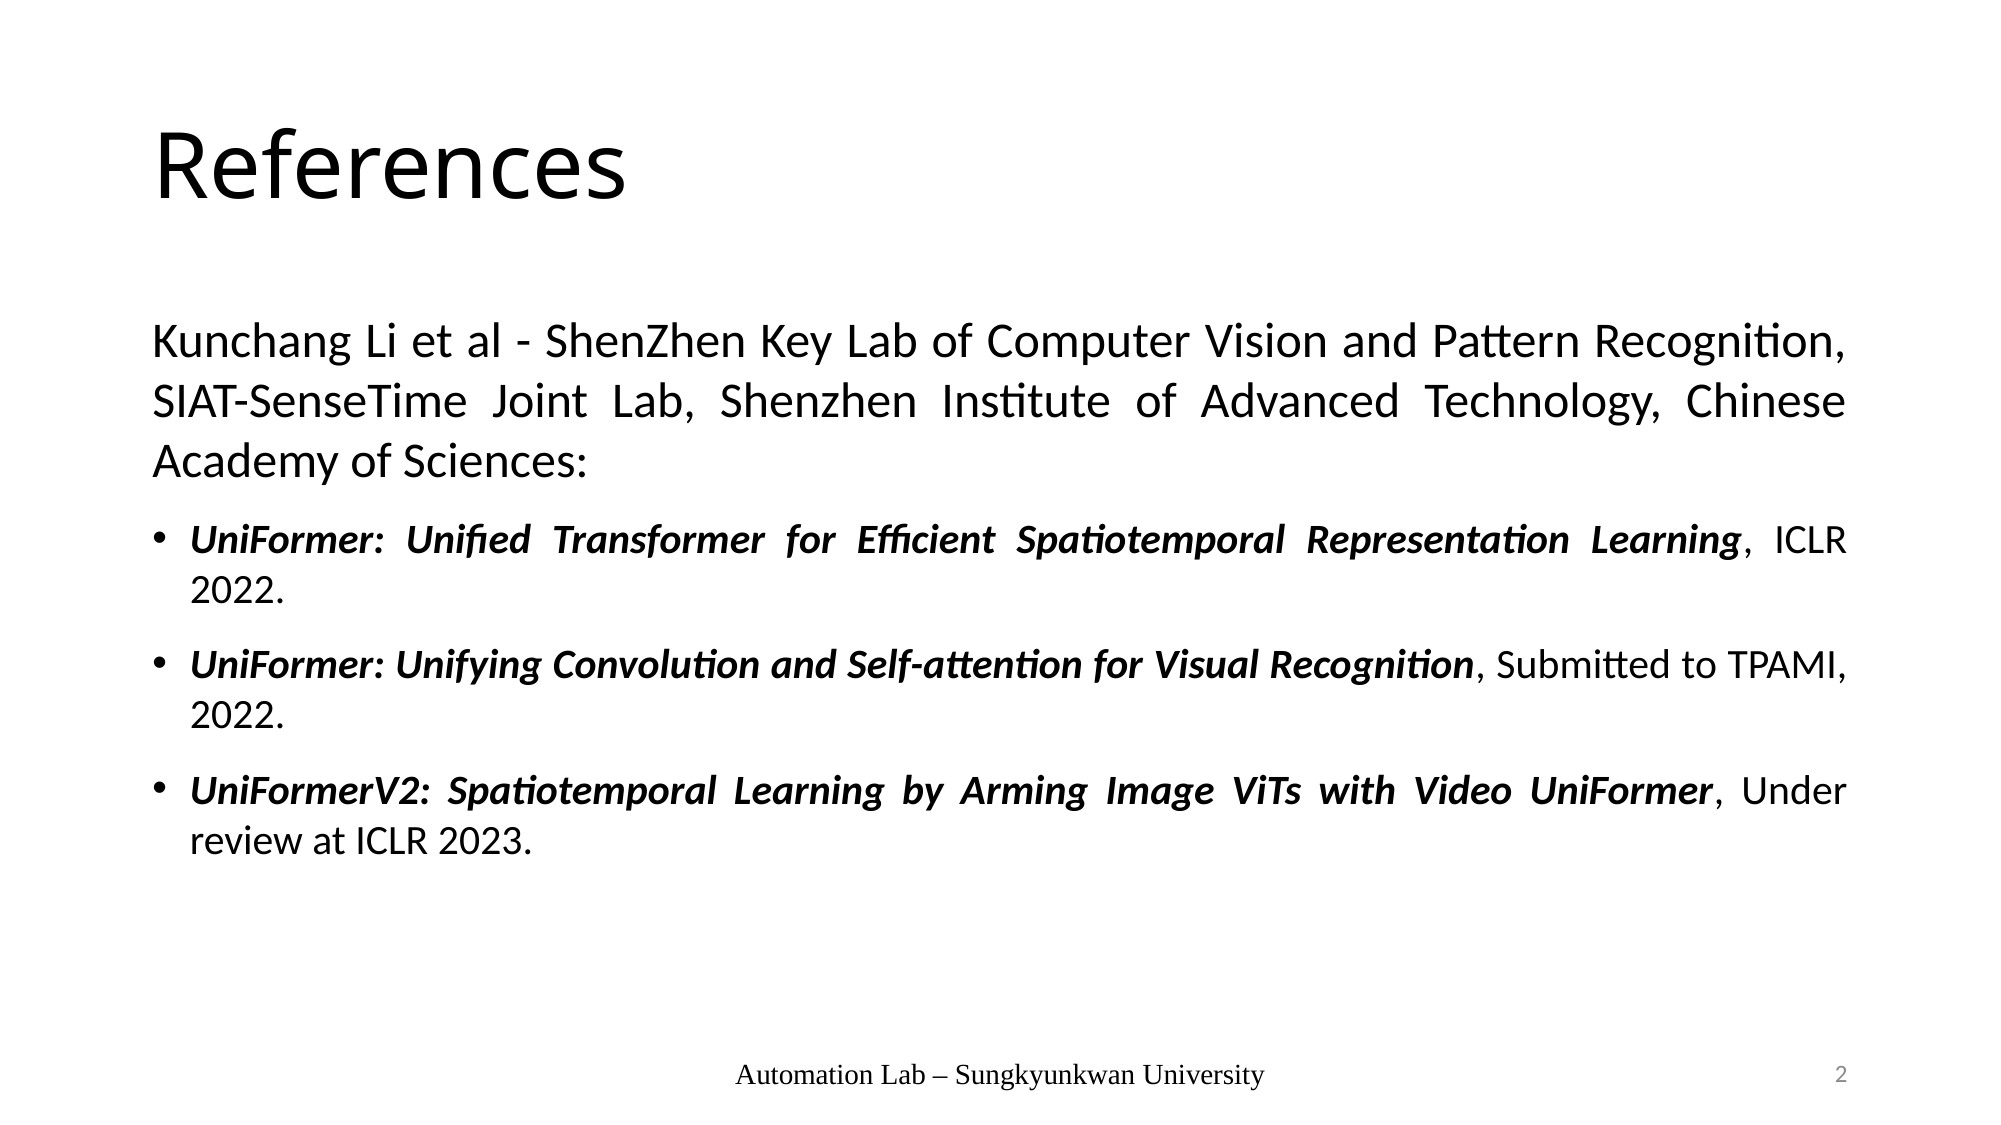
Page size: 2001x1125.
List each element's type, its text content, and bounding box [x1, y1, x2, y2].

footer Automation Lab – Sungkyunkwan University [662, 1042, 1338, 1103]
list Kunchang Li et al - ShenZhen Key Lab of Computer Vision and Pattern Recognition, SIAT-SenseTime Joint Lab, Shenzhen Institute of Advanced Technology, Chinese Academy of Sciences: UniFormer: Unified Transformer for Efficient Spatiotemporal Representation Learning, ICLR 2022. UniFormer: Unifying Convolution and Self-attention for Visual Recognition, Submitted to TPAMI, 2022. UniFormerV2: Spatiotemporal Learning by Arming Image ViTs with Video UniFormer, Under review at ICLR 2023. [137, 299, 1863, 1014]
title References [137, 59, 1863, 278]
slide_number 2 [1412, 1042, 1863, 1103]
